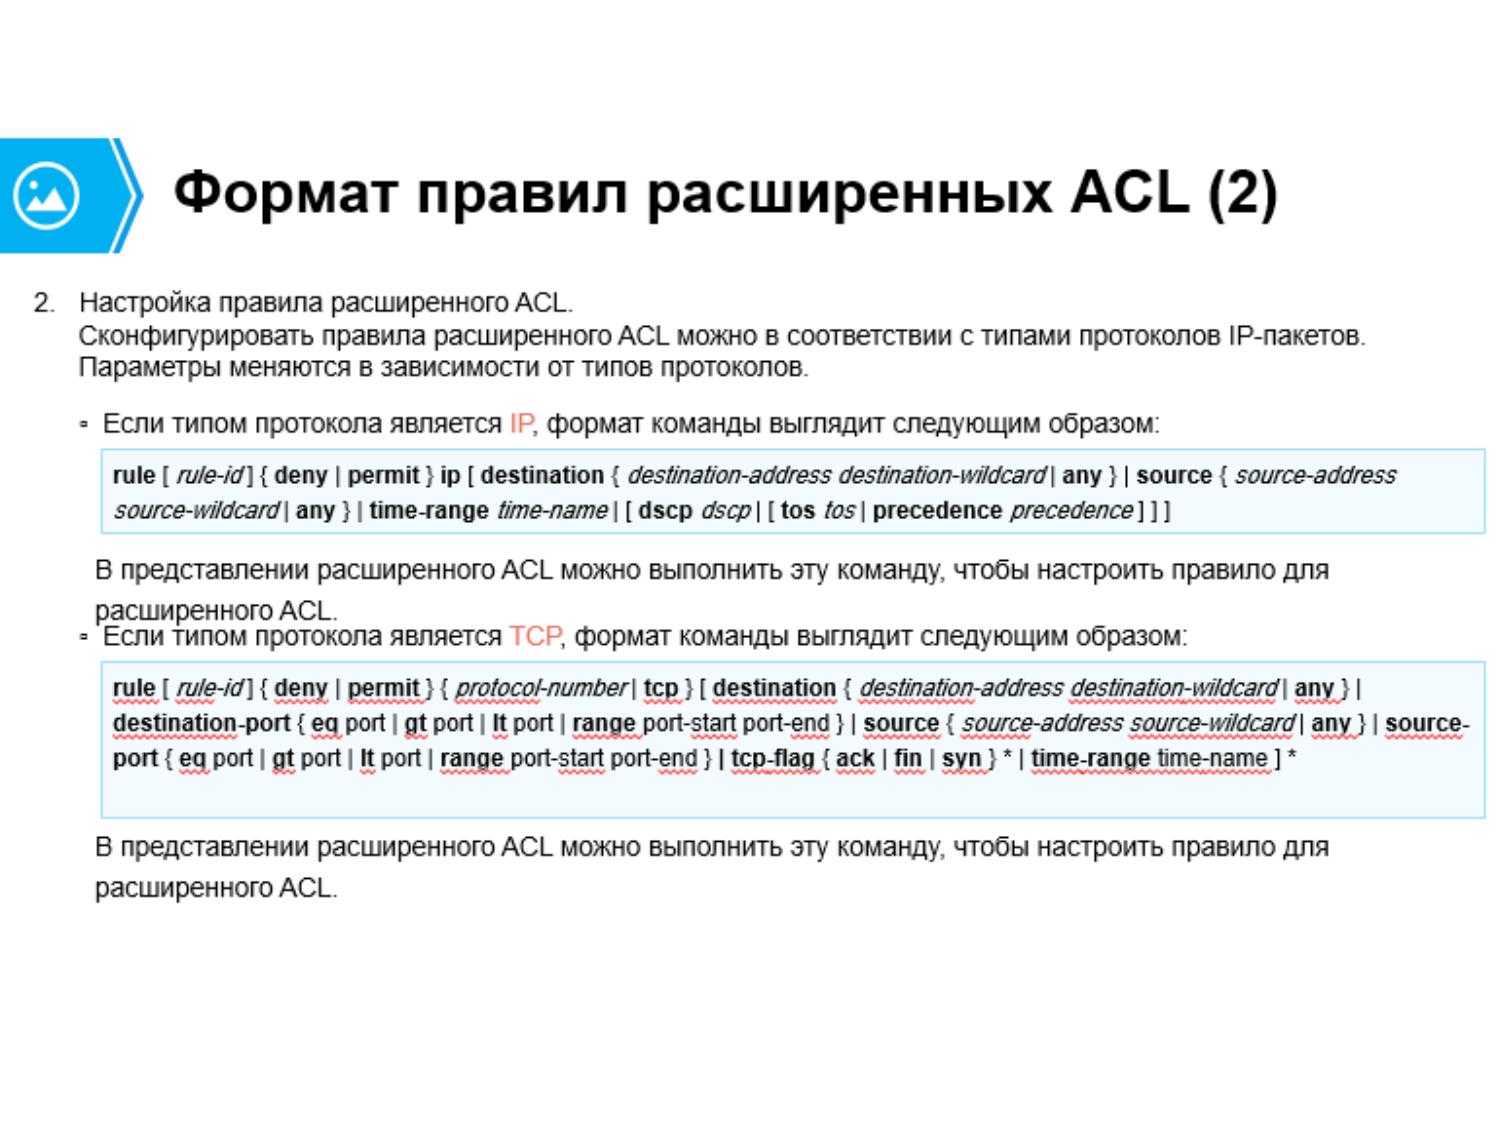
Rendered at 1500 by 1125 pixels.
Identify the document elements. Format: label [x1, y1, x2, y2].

list [0, 125, 1500, 915]
